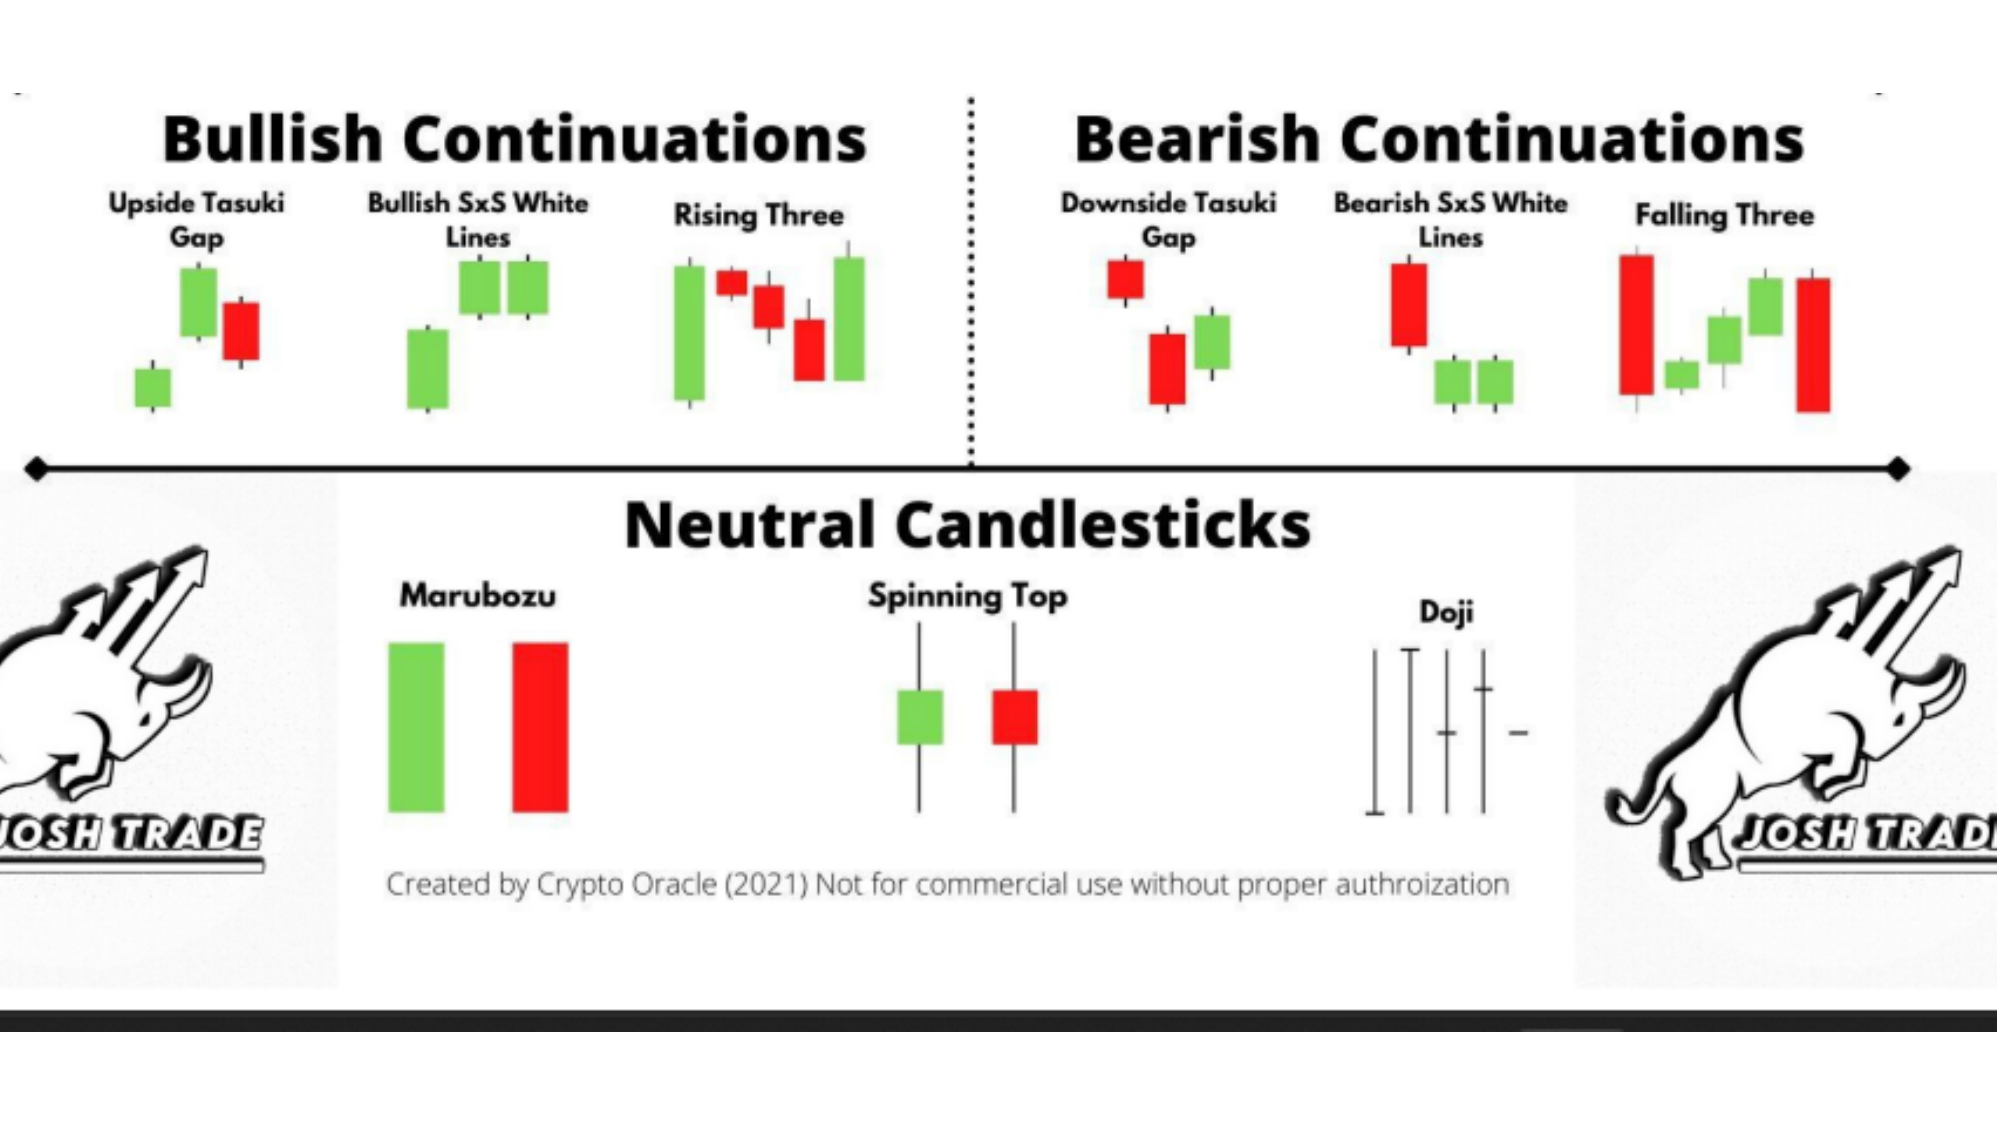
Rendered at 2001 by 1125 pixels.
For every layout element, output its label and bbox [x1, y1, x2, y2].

picture [0, 93, 1997, 1032]
